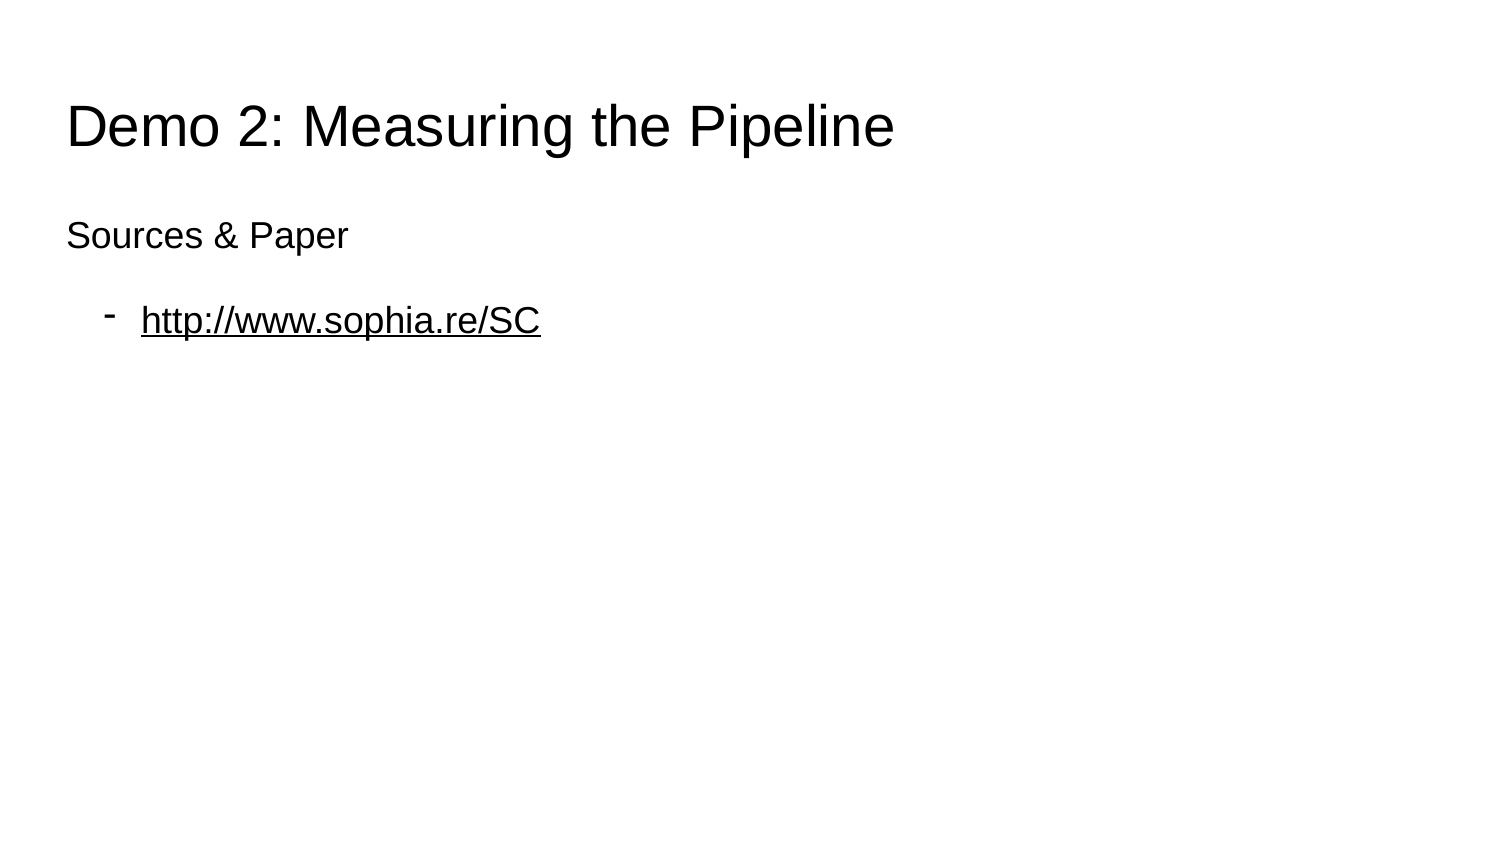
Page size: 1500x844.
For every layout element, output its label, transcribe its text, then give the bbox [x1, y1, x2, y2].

title Demo 2: Measuring the Pipeline [51, 72, 1449, 167]
list Sources & Paper http://www.sophia.re/SC [51, 189, 1449, 333]
